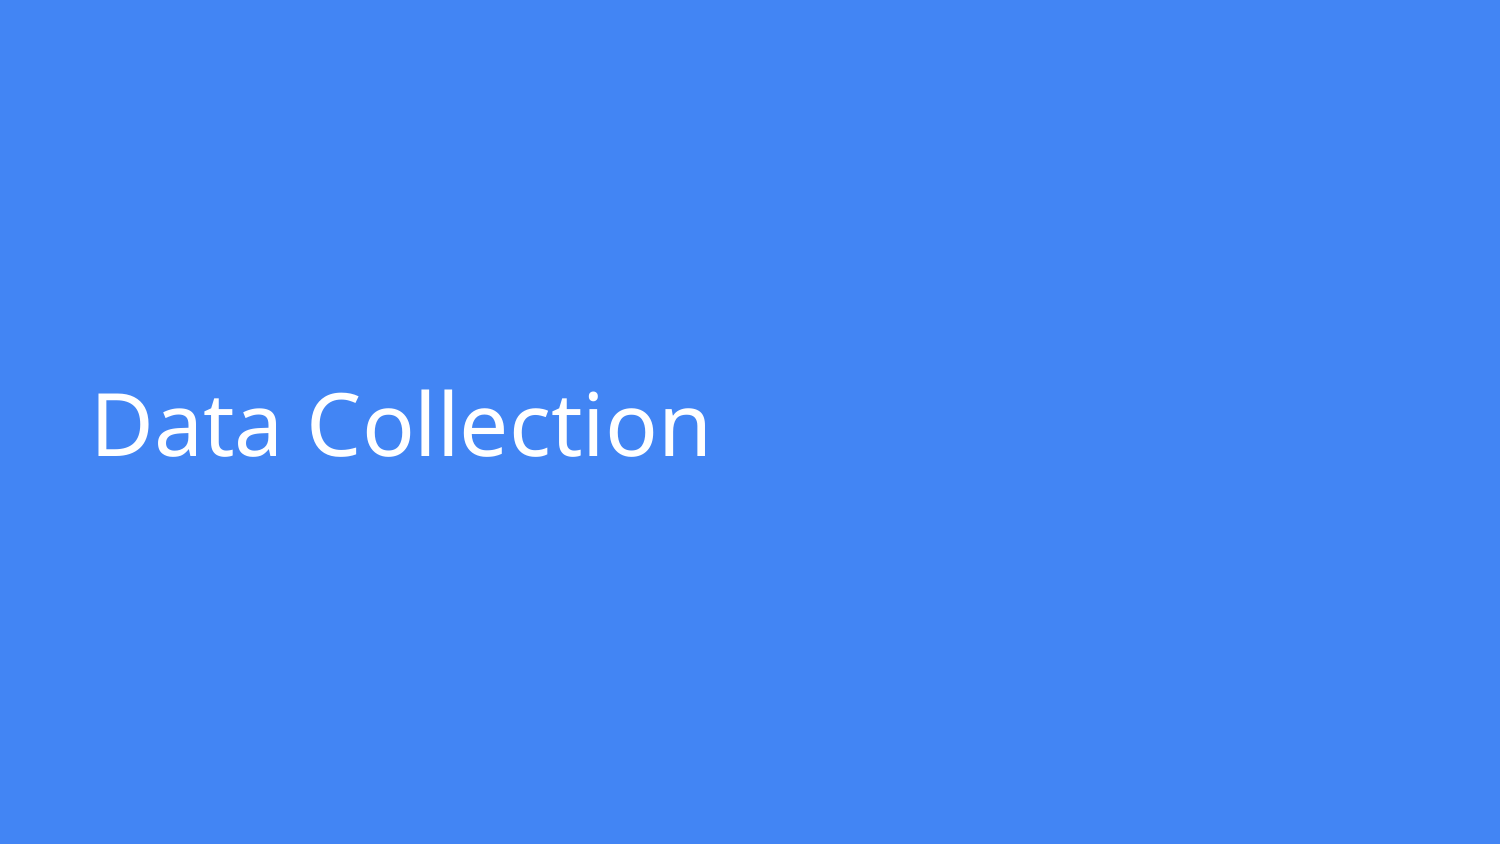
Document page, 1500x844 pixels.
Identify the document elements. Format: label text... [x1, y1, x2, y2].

title Data Collection [75, 338, 1425, 505]
